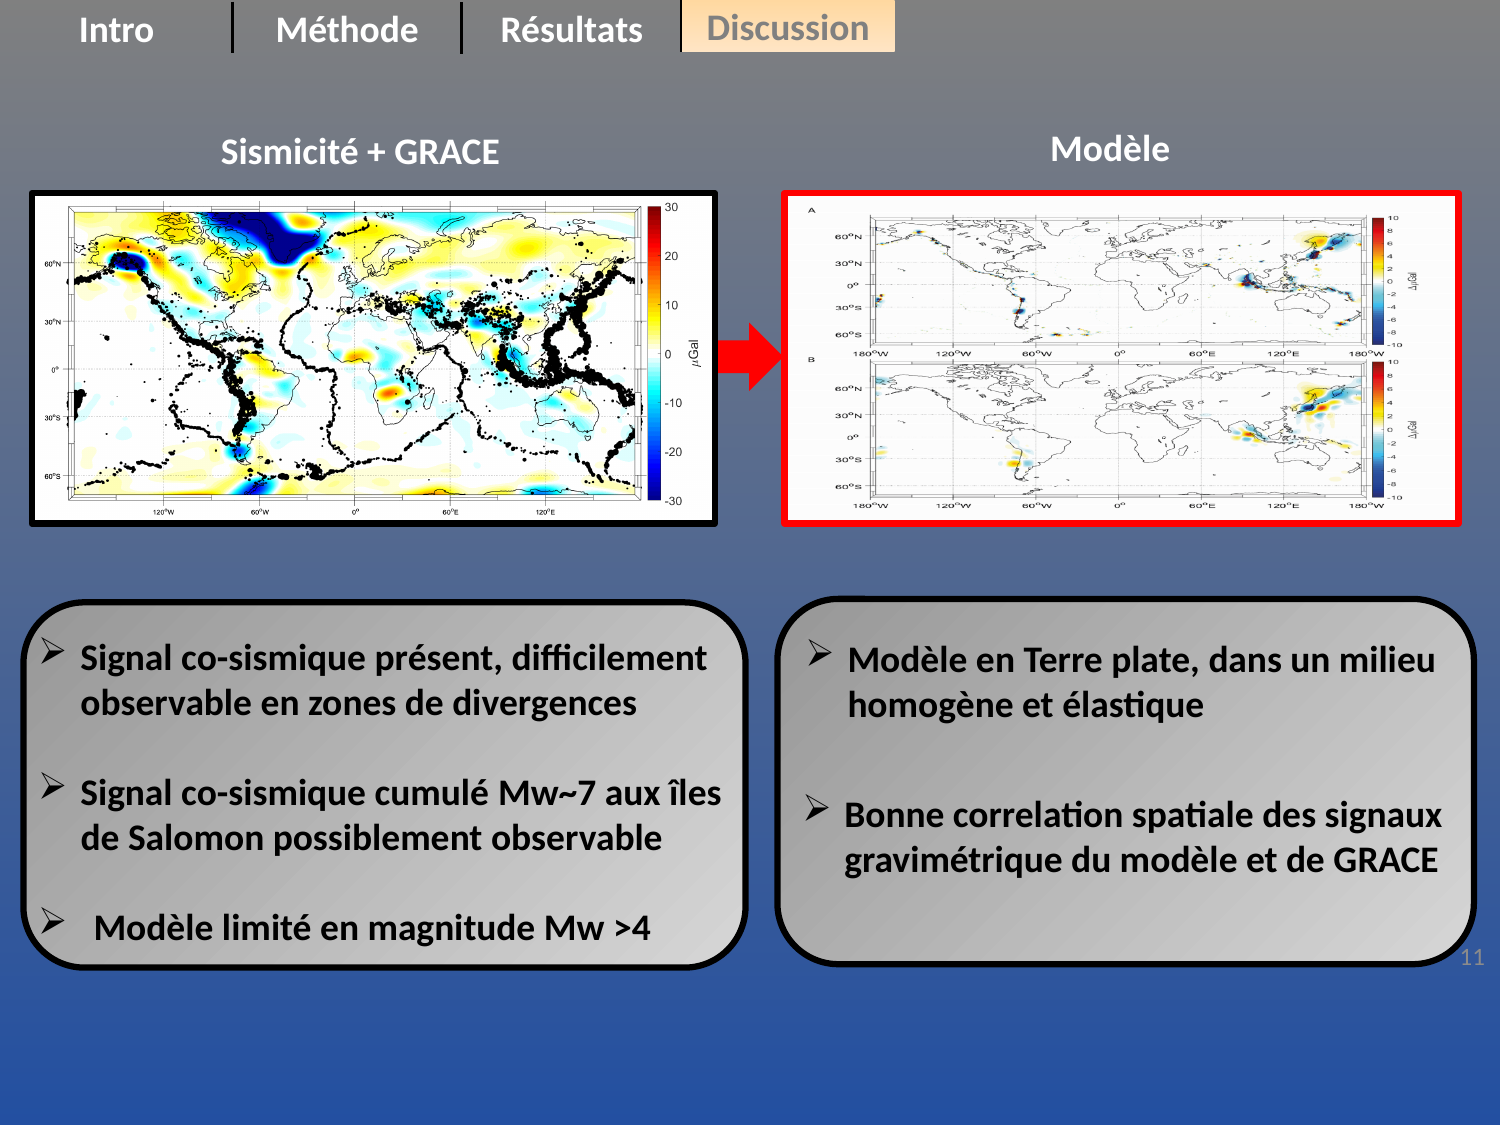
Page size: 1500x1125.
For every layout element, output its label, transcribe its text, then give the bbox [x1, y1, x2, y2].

text_box Signal co-sismique présent, difficilement observable en zones de divergences Signal co-sismique cumulé Mw~7 aux îles de Salomon possiblement observable Modèle limité en magnitude Mw >4 [23, 625, 791, 1125]
text_box [776, 597, 1475, 966]
text_box Sismicité + GRACE [206, 119, 645, 179]
text_box [35, 601, 734, 625]
text_box Bonne correlation spatiale des signaux gravimétrique du modèle et de GRACE [787, 782, 1500, 888]
text_box [718, 327, 781, 386]
picture [787, 196, 1456, 521]
text_box Modèle [1035, 116, 1474, 177]
picture [34, 196, 712, 521]
text_box Modèle en Terre plate, dans un milieu homogène et élastique [790, 627, 1500, 733]
slide_number 11 [1162, 933, 1500, 979]
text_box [0, 0, 952, 54]
